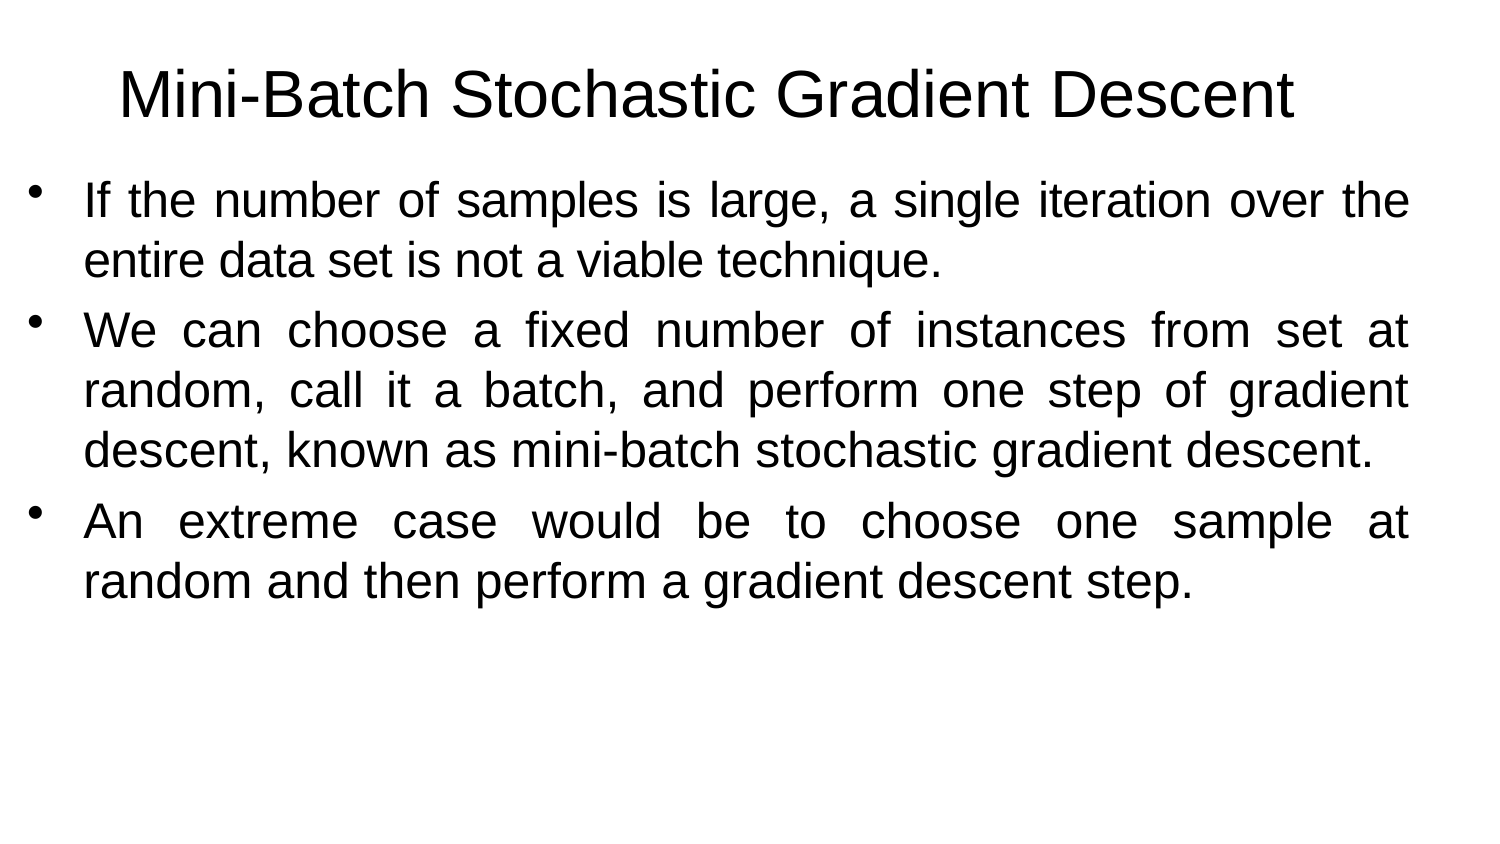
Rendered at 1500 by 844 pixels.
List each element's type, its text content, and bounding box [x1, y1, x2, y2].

title Mini-Batch Stochastic Gradient Descent [116, 49, 1413, 192]
